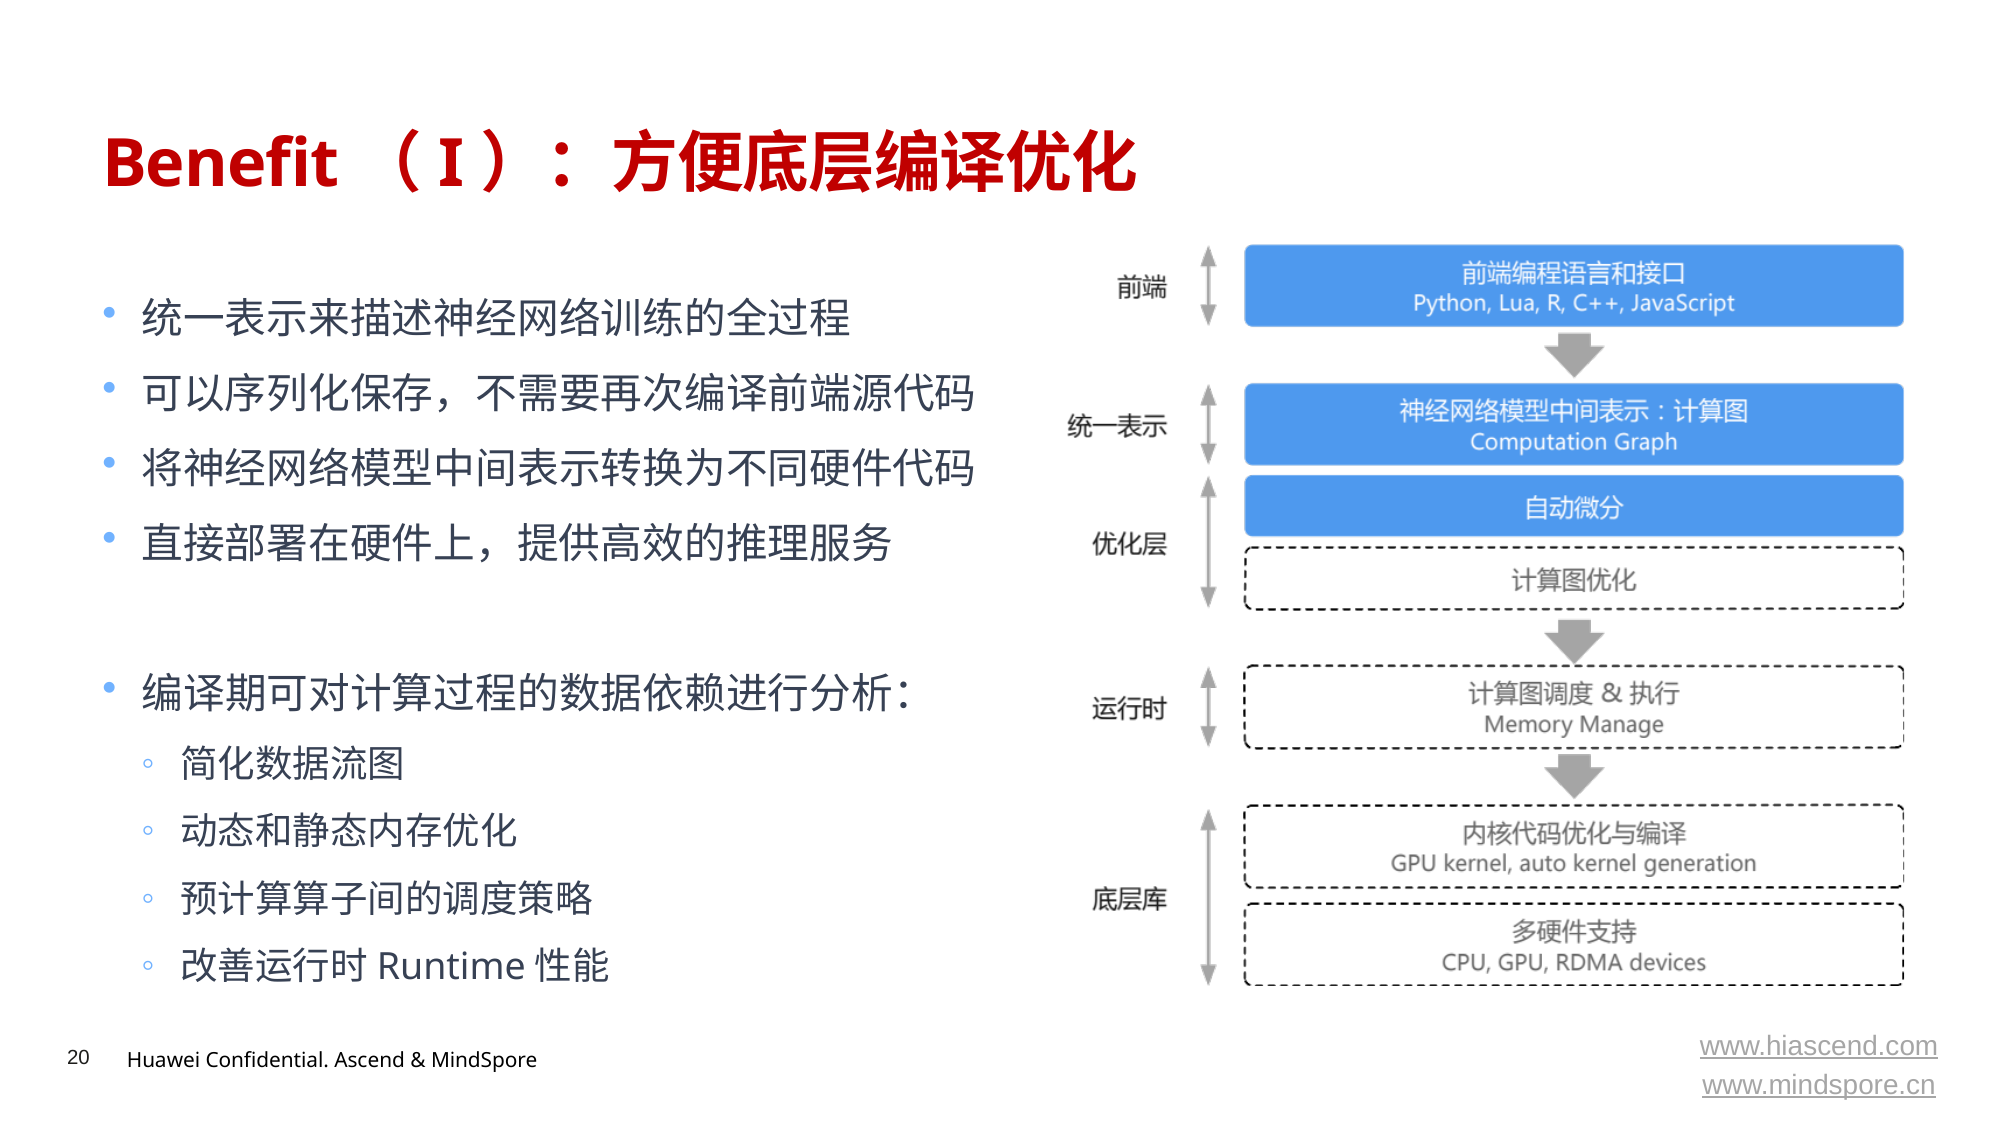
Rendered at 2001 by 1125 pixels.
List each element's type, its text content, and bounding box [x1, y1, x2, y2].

list 统一表示来描述神经网络训练的全过程 可以序列化保存，不需要再次编译前端源代码 将神经网络模型中间表示转换为不同硬件代码 直接部署在硬件上，提供高效的推理服务 编译期可对计算过程的数据依赖进行分析： 简化数据流图 动态和静态内存优化 预计算算子间的调度策略 改善运行时Runtime性能 [102, 267, 1036, 1010]
title Benefit（I）：方便底层编译优化 [102, 111, 1901, 209]
picture [1059, 243, 1905, 987]
